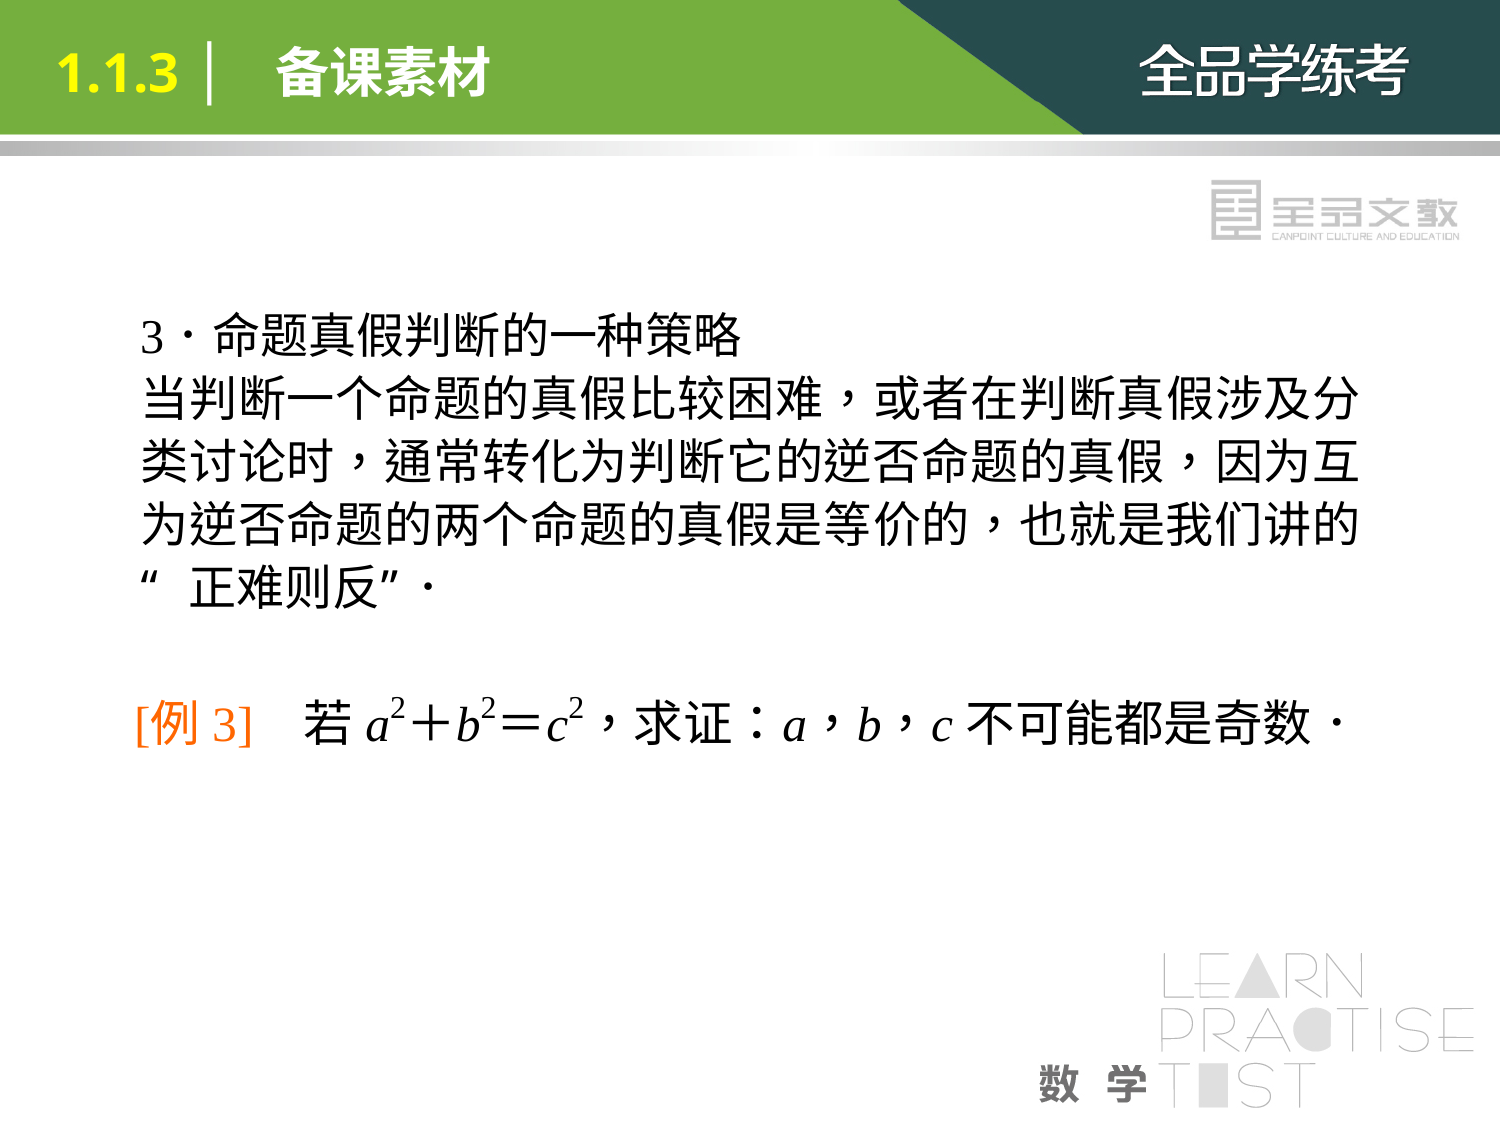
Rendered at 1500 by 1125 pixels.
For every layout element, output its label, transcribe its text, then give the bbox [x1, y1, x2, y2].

picture [0, 0, 1500, 1125]
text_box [34, 691, 1500, 1125]
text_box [140, 304, 1365, 690]
text_box 1.1.3 │ 备课素材 [41, 30, 1057, 111]
